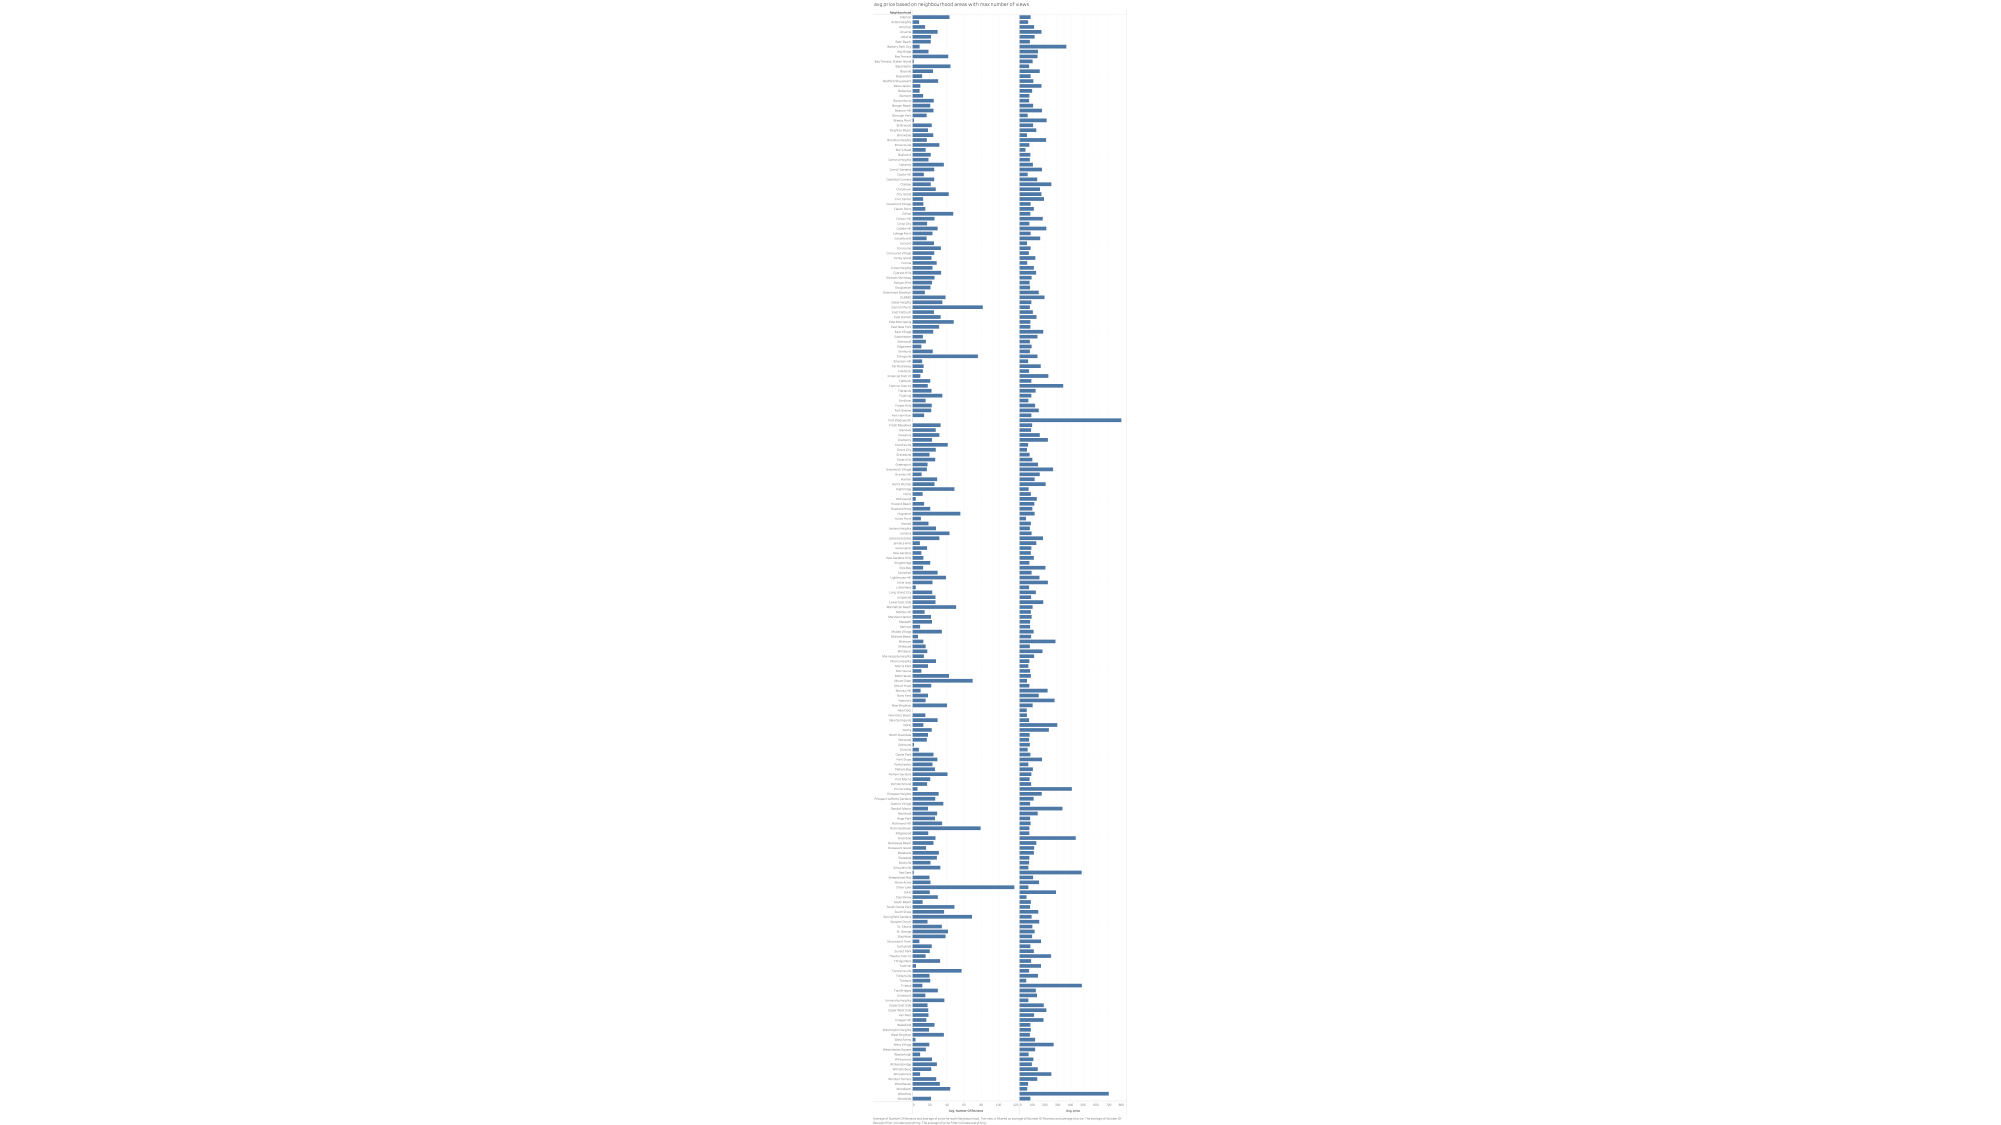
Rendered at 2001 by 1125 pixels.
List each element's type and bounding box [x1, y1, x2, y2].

picture [873, 0, 1127, 1125]
